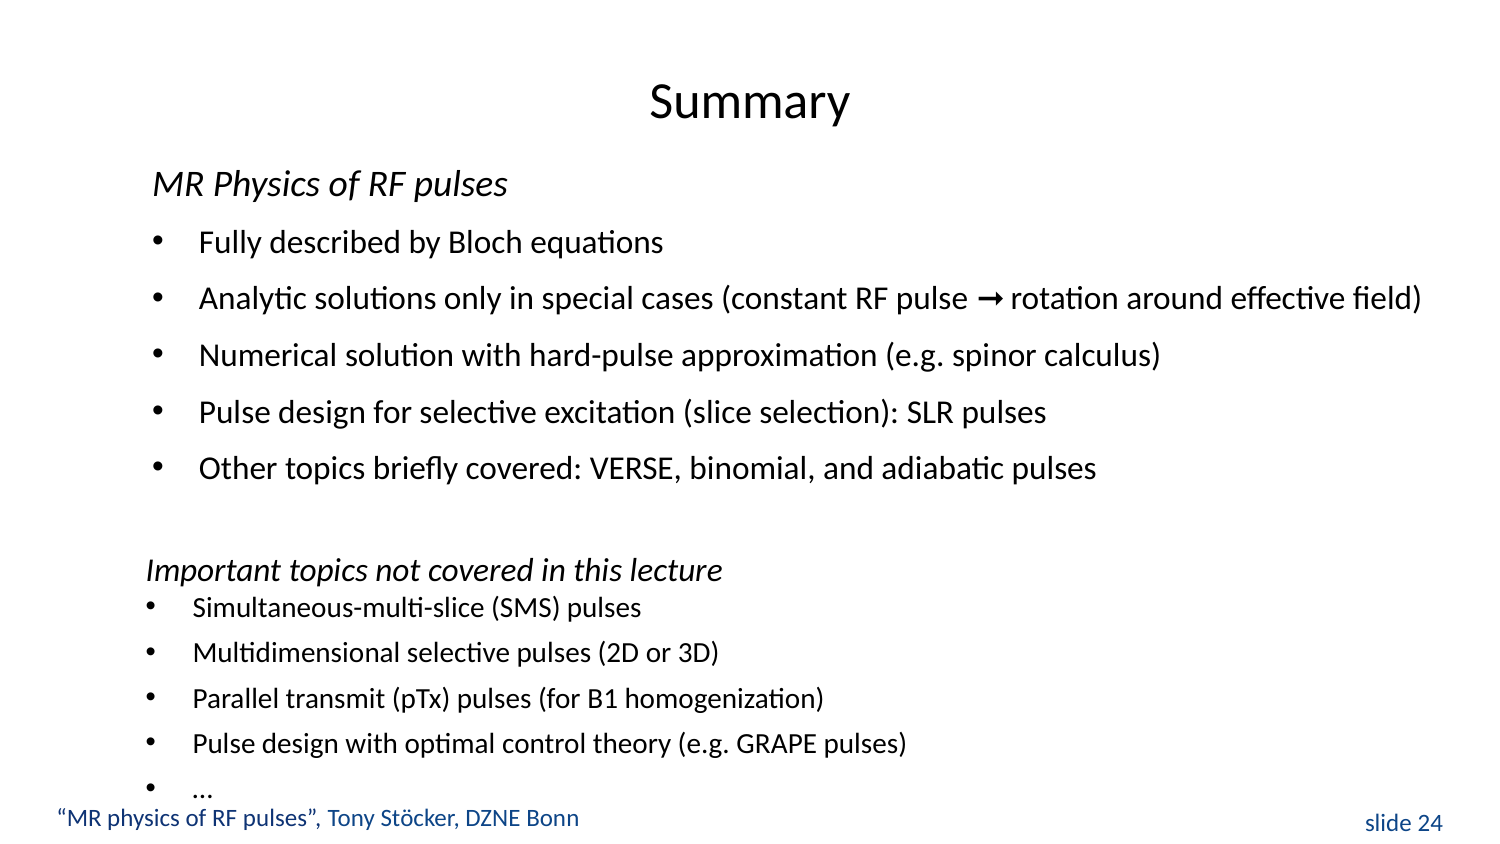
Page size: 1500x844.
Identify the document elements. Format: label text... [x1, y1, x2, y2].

text_box MR Physics of RF pulses Fully described by Bloch equations Analytic solutions only in special cases (constant RF pulse ➞ rotation around effective field) Numerical solution with hard-pulse approximation (e.g. spinor calculus) Pulse design for selective excitation (slice selection): SLR pulses Other topics briefly covered: VERSE, binomial, and adiabatic pulses [137, 151, 1440, 494]
text_box Important topics not covered in this lecture Simultaneous-multi-slice (SMS) pulses Multidimensional selective pulses (2D or 3D) Parallel transmit (pTx) pulses (for B1 homogenization) Pulse design with optimal control theory (e.g. GRAPE pulses) … [130, 540, 923, 812]
title Summary [0, 66, 1500, 173]
